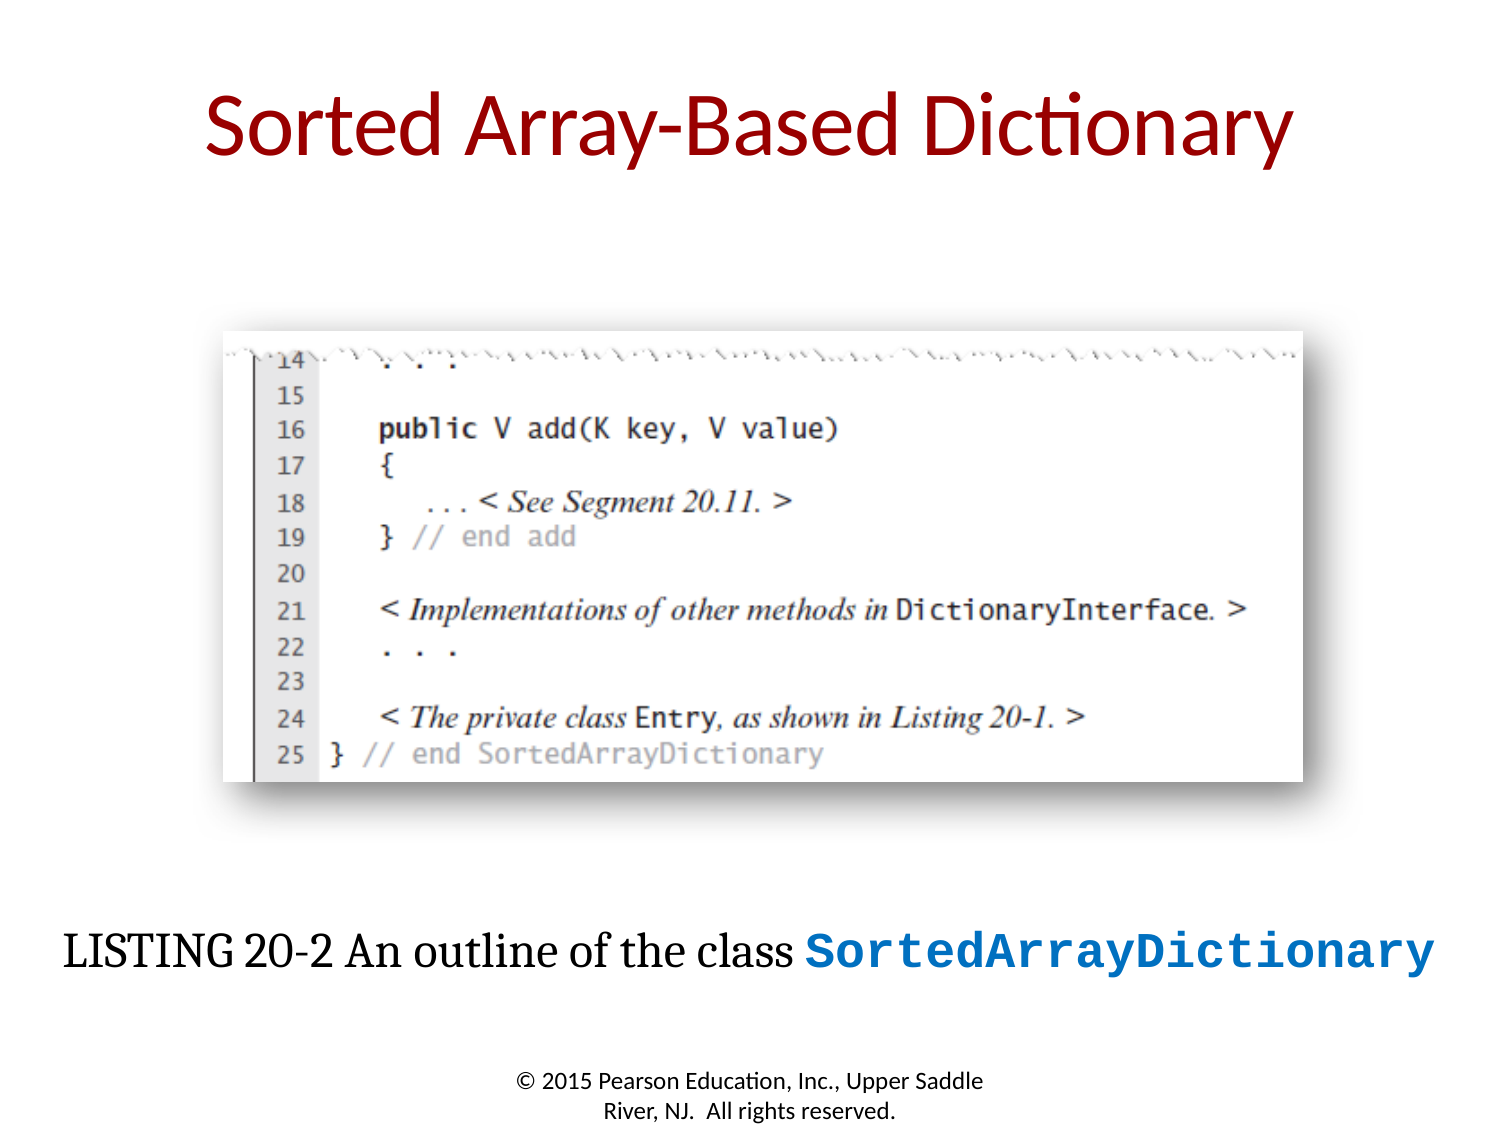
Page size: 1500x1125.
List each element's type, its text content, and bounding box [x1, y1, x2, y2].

title Sorted Array-Based Dictionary [75, 24, 1425, 213]
picture [223, 331, 1304, 783]
footer © 2015 Pearson Education, Inc., Upper Saddle River, NJ. All rights reserved. [512, 1065, 988, 1125]
list LISTING 20-2 An outline of the class SortedArrayDictionary [16, 910, 1482, 1044]
